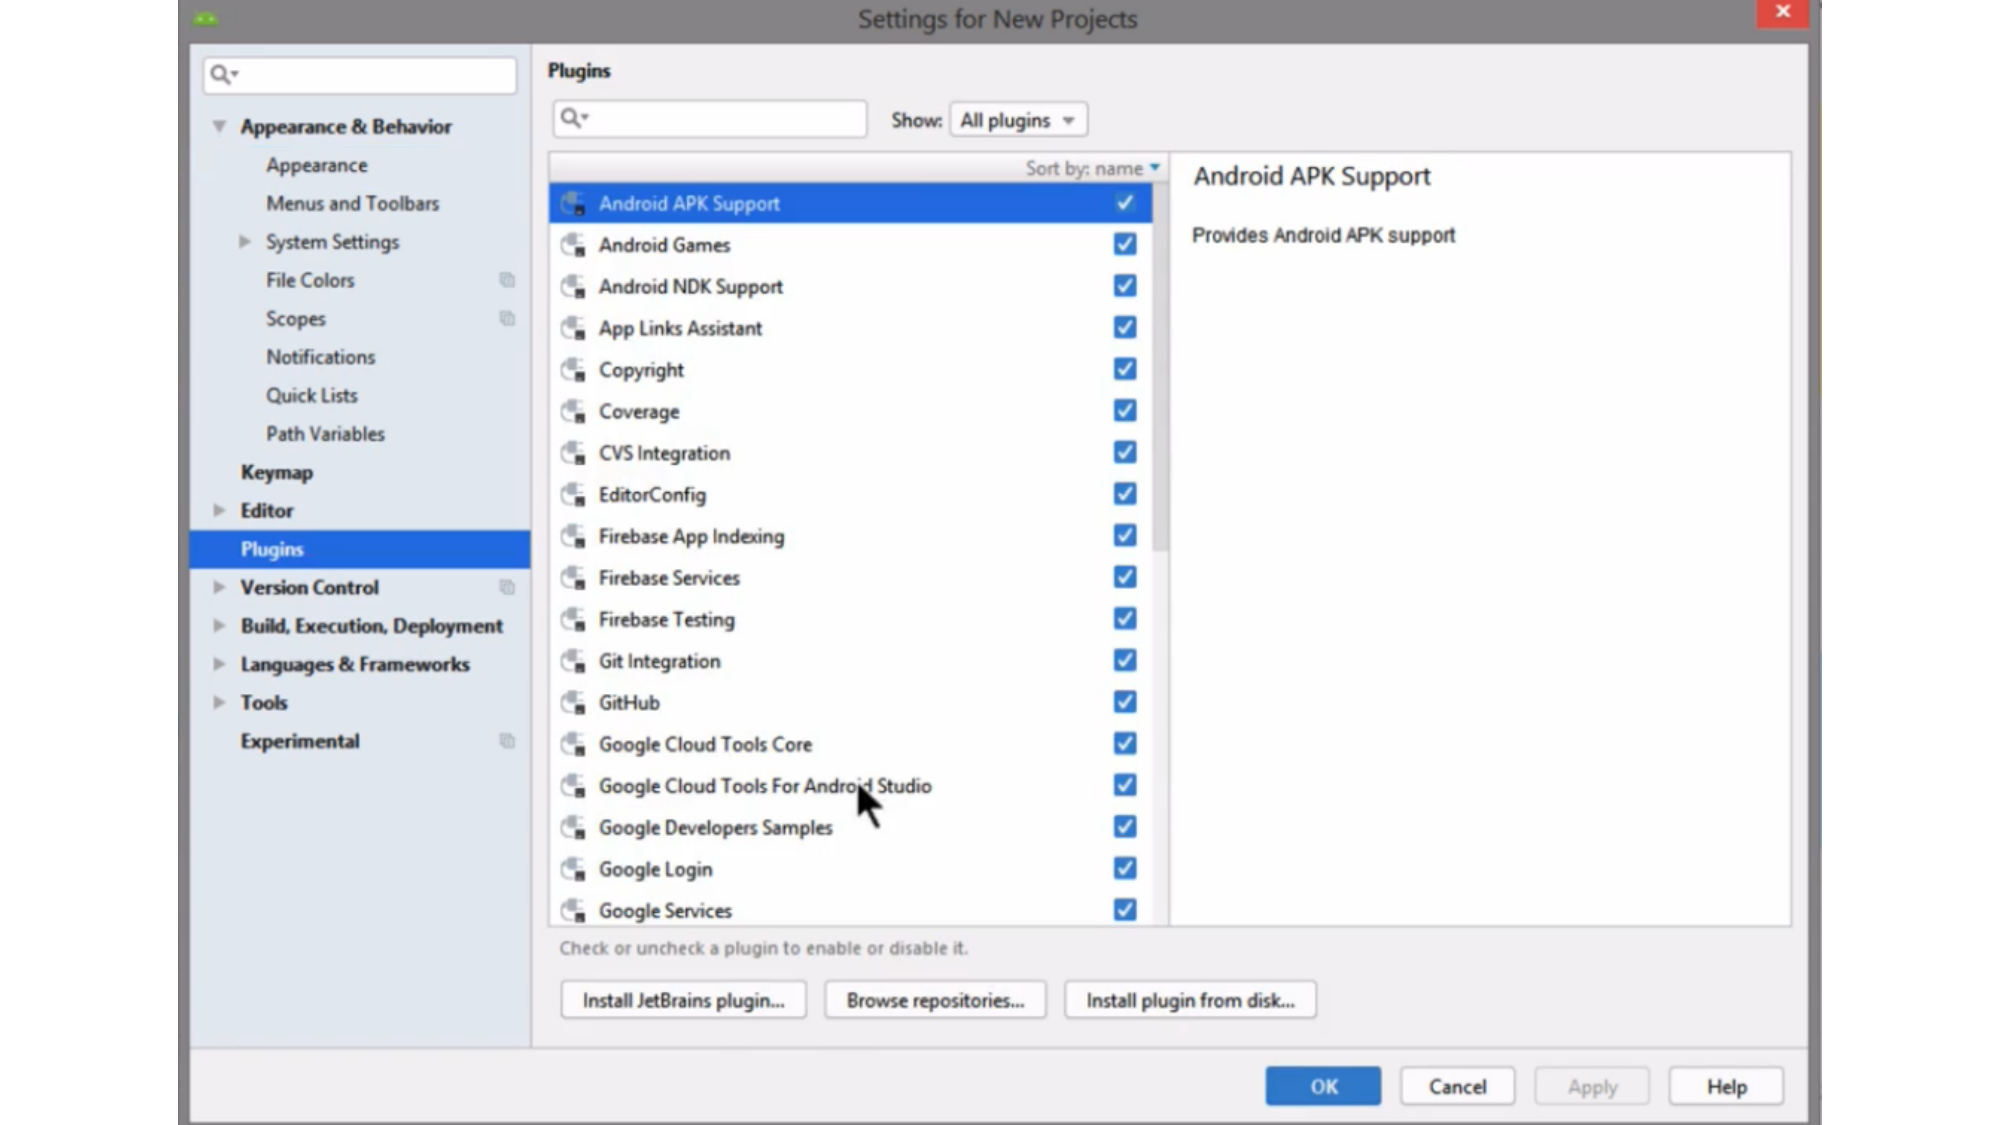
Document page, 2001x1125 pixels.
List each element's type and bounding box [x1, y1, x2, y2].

picture [178, 0, 1822, 1125]
